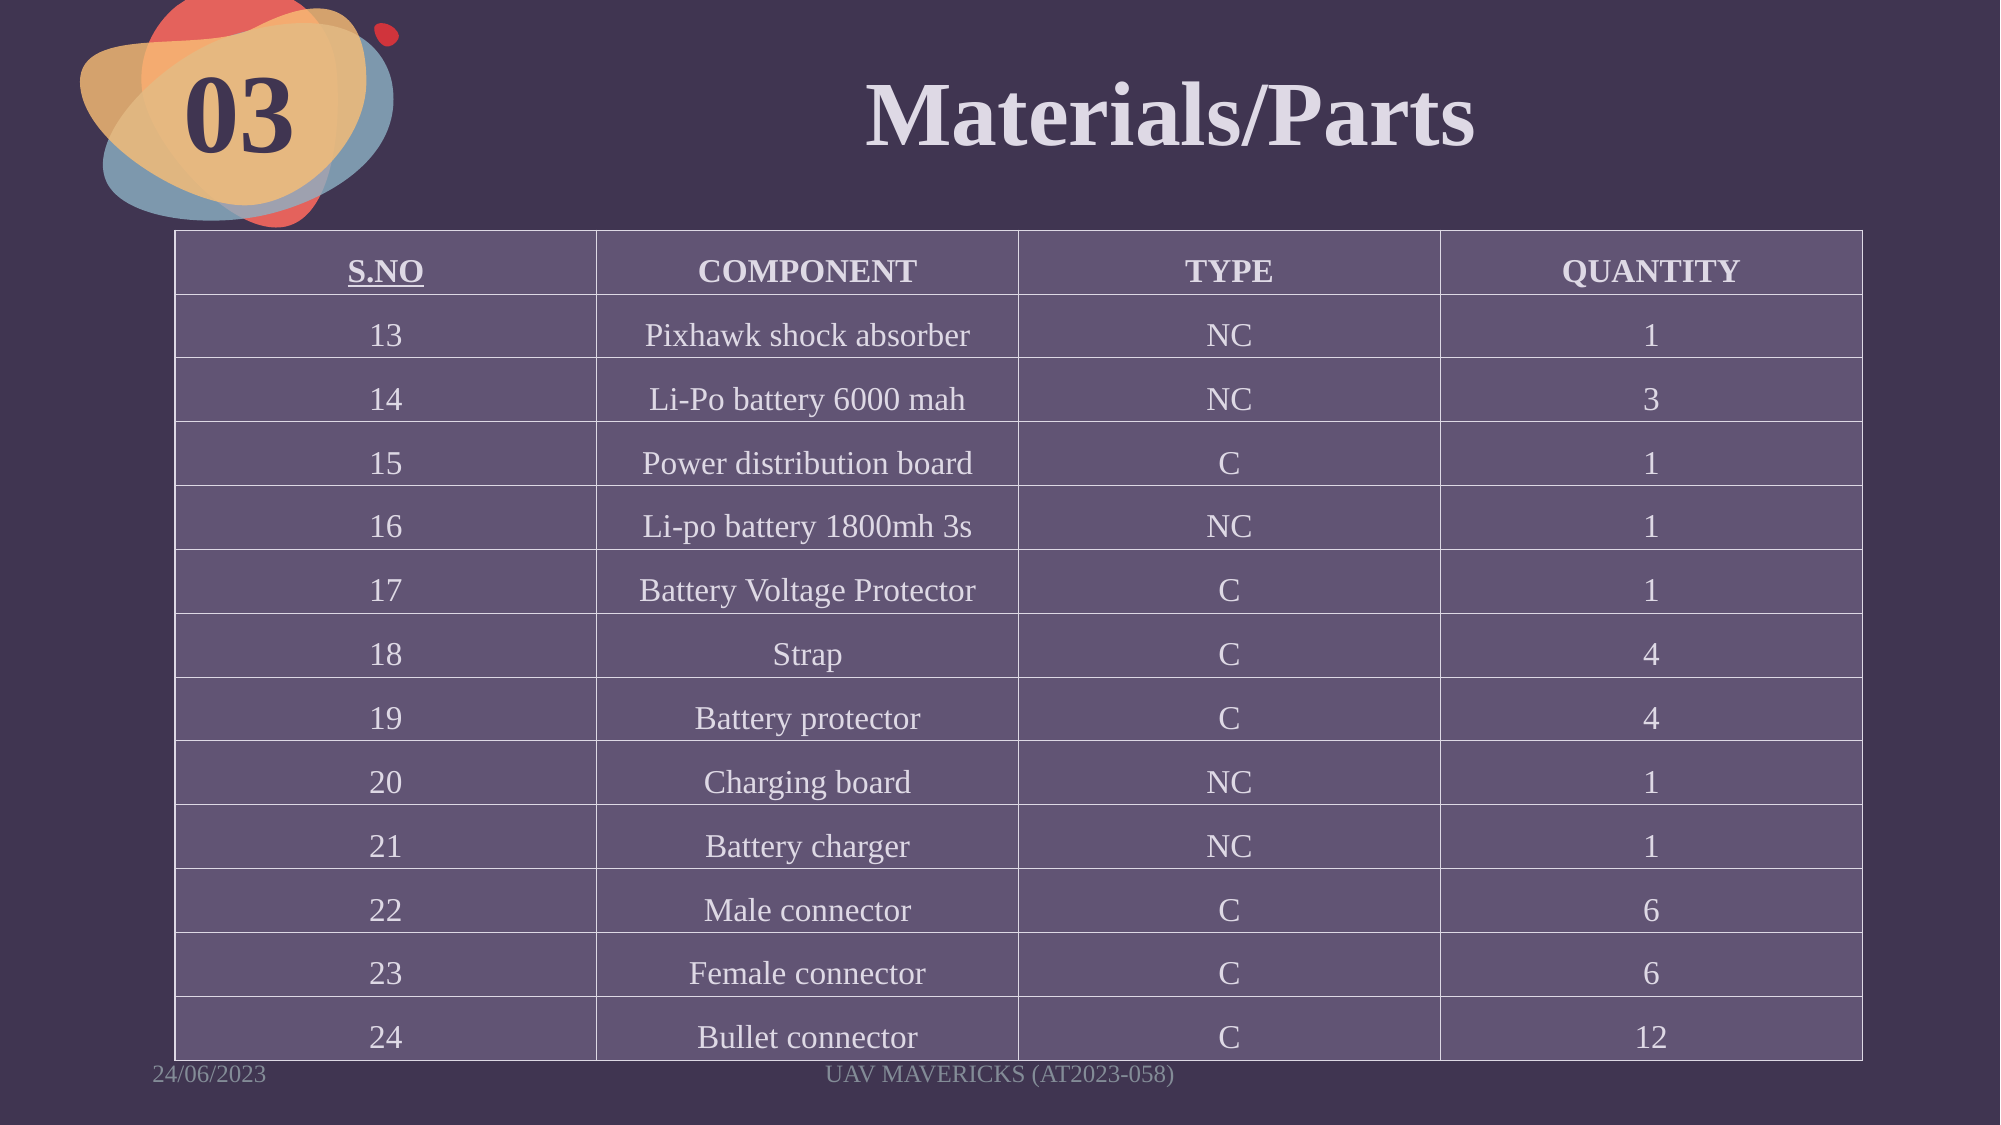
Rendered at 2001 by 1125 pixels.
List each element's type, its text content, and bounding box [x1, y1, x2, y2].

table_cell 23 [176, 933, 596, 996]
table_cell C [1019, 550, 1440, 613]
table_cell C [1019, 678, 1440, 740]
list 03 [144, 23, 335, 209]
table_cell Male connector [597, 869, 1018, 932]
table_cell Charging board [597, 741, 1018, 804]
table_cell NC [1019, 358, 1440, 421]
table_cell Female connector [597, 933, 1018, 996]
table_cell 6 [1441, 933, 1862, 996]
table_cell 24 [176, 997, 596, 1060]
table_cell 15 [176, 422, 596, 485]
table_cell 1 [1441, 295, 1862, 357]
table_header TYPE [1019, 231, 1440, 294]
table_cell 1 [1441, 805, 1862, 868]
table_cell NC [1019, 295, 1440, 357]
table_cell 13 [176, 295, 596, 357]
table_cell Battery charger [597, 805, 1018, 868]
table_cell C [1019, 997, 1440, 1060]
table_cell 1 [1441, 486, 1862, 549]
table_cell 1 [1441, 550, 1862, 613]
table_cell 6 [1441, 869, 1862, 932]
table_cell 3 [1441, 358, 1862, 421]
table_cell 12 [1441, 997, 1862, 1060]
title Materials/Parts [479, 22, 1863, 209]
table_cell 1 [1441, 422, 1862, 485]
table_cell 16 [176, 486, 596, 549]
table_cell 19 [176, 678, 596, 740]
table_cell 14 [176, 358, 596, 421]
table_cell 18 [176, 614, 596, 677]
table_cell C [1019, 869, 1440, 932]
table_cell 20 [176, 741, 596, 804]
table_cell C [1019, 614, 1440, 677]
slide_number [137, 1042, 588, 1103]
table_cell 21 [176, 805, 596, 868]
table_cell Power distribution board [597, 422, 1018, 485]
table_cell Battery protector [597, 678, 1018, 740]
table_cell Bullet connector [597, 997, 1018, 1060]
table_cell 17 [176, 550, 596, 613]
table_cell Battery Voltage Protector [597, 550, 1018, 613]
table_cell NC [1019, 741, 1440, 804]
footer UAV MAVERICKS (AT2023-058) [662, 1042, 1338, 1103]
table_cell 1 [1441, 741, 1862, 804]
table_cell NC [1019, 805, 1440, 868]
table_cell Pixhawk shock absorber [597, 295, 1018, 357]
table_cell 4 [1441, 614, 1862, 677]
table_cell Li-Po battery 6000 mah [597, 358, 1018, 421]
table_cell 4 [1441, 678, 1862, 740]
table_cell C [1019, 933, 1440, 996]
table_header S.NO [176, 231, 596, 294]
table_cell C [1019, 422, 1440, 485]
table_cell 22 [176, 869, 596, 932]
table_cell Li-po battery 1800mh 3s [597, 486, 1018, 549]
table_header COMPONENT [597, 231, 1018, 294]
table_cell Strap [597, 614, 1018, 677]
table_header QUANTITY [1441, 231, 1862, 294]
table_cell NC [1019, 486, 1440, 549]
